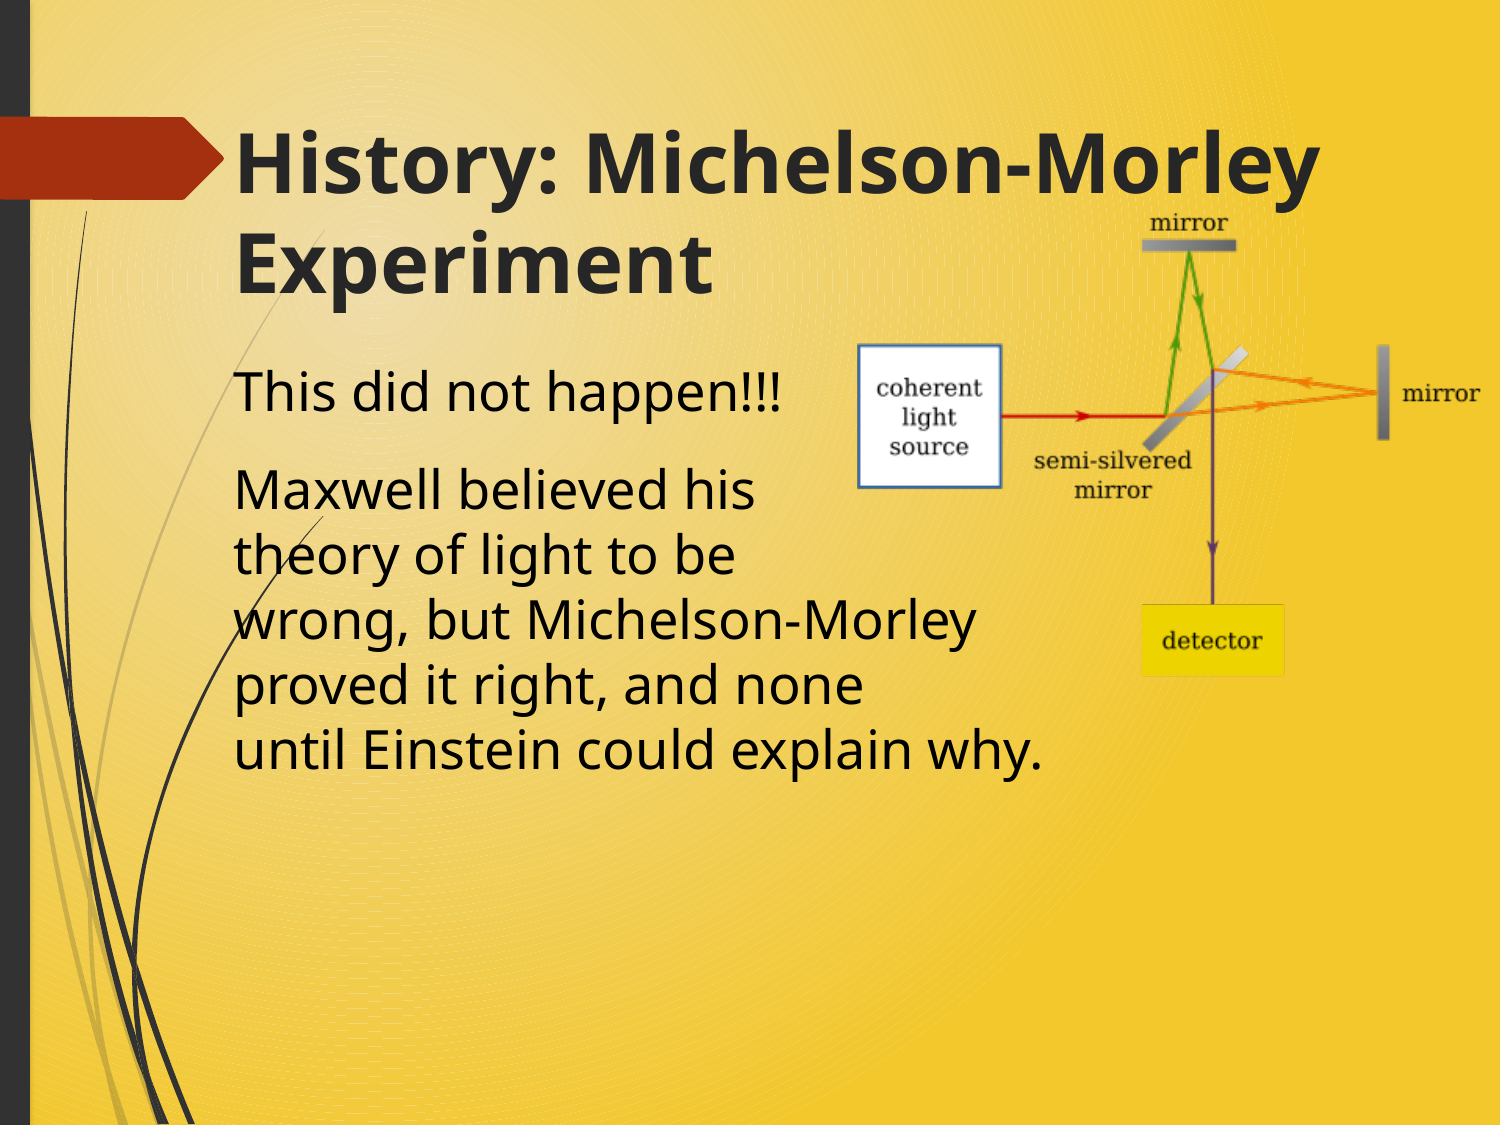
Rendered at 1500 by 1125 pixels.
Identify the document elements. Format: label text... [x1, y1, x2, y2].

picture [856, 208, 1482, 680]
title History: Michelson-Morley Experiment [218, 102, 1459, 313]
list This did not happen!!! Maxwell believed his theory of light to be wrong, but Michelson-Morley proved it right, and none until Einstein could explain why. [218, 349, 1459, 1102]
